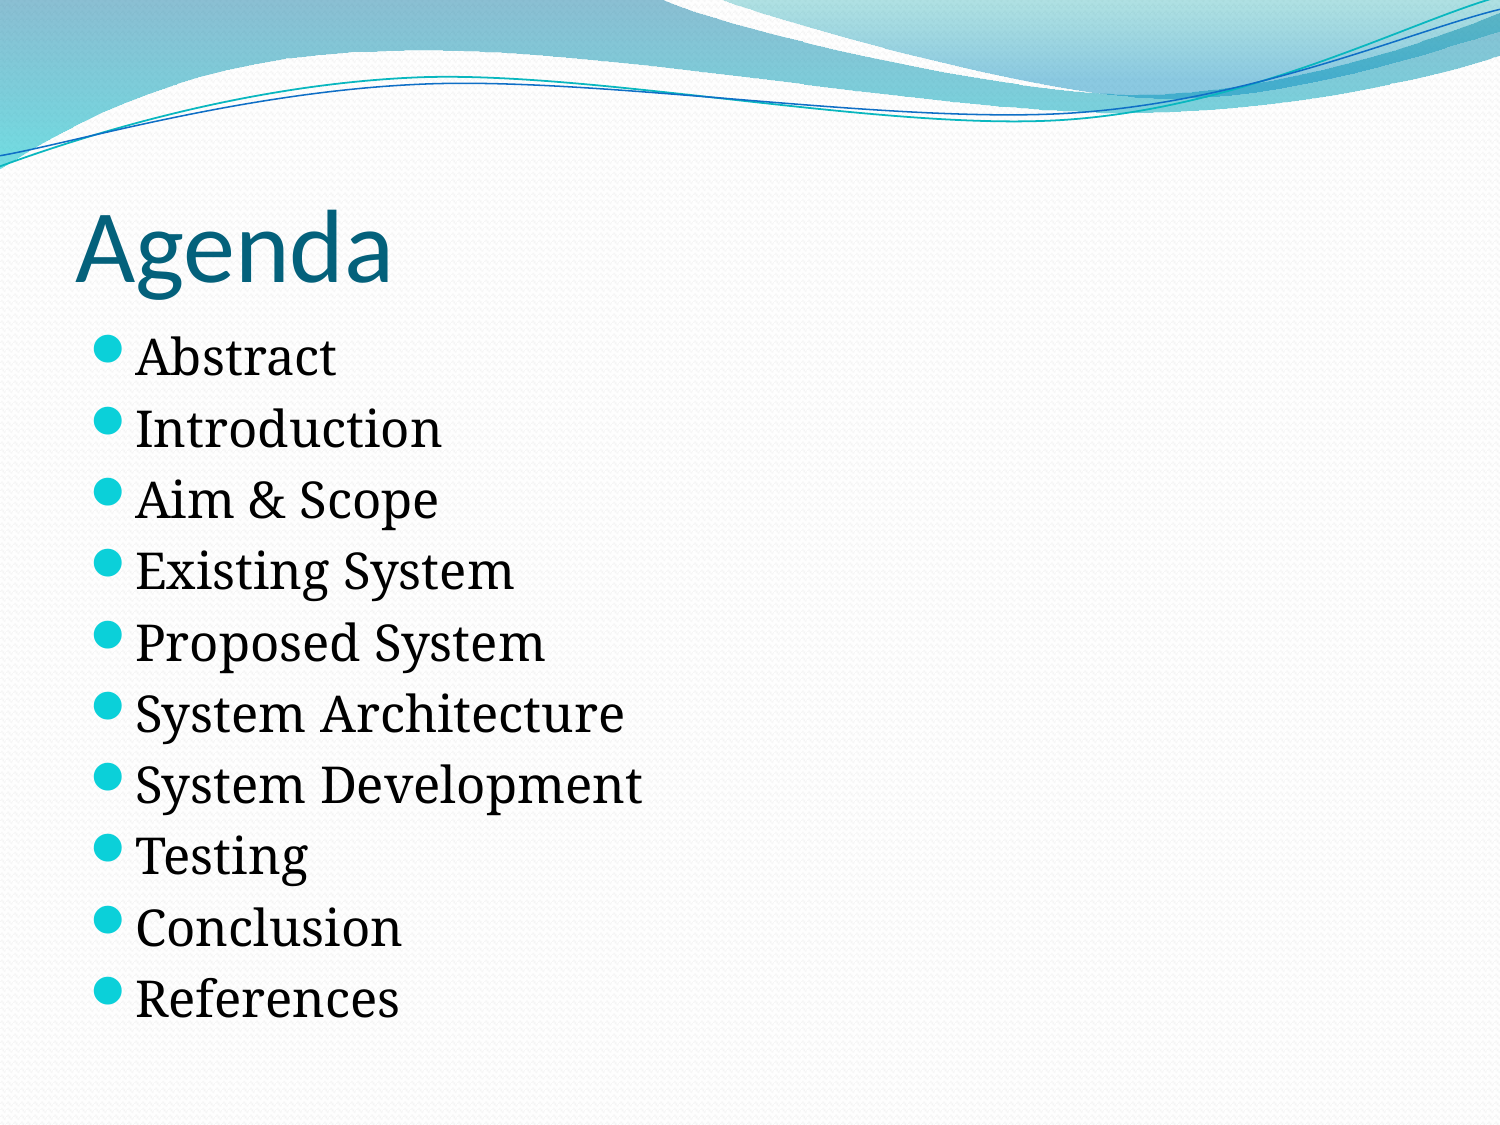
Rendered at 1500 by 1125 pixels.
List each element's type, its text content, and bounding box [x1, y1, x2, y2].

title Agenda [75, 115, 1425, 303]
list Abstract Introduction Aim & Scope Existing System Proposed System System Architecture System Development Testing Conclusion References [75, 317, 1425, 1038]
